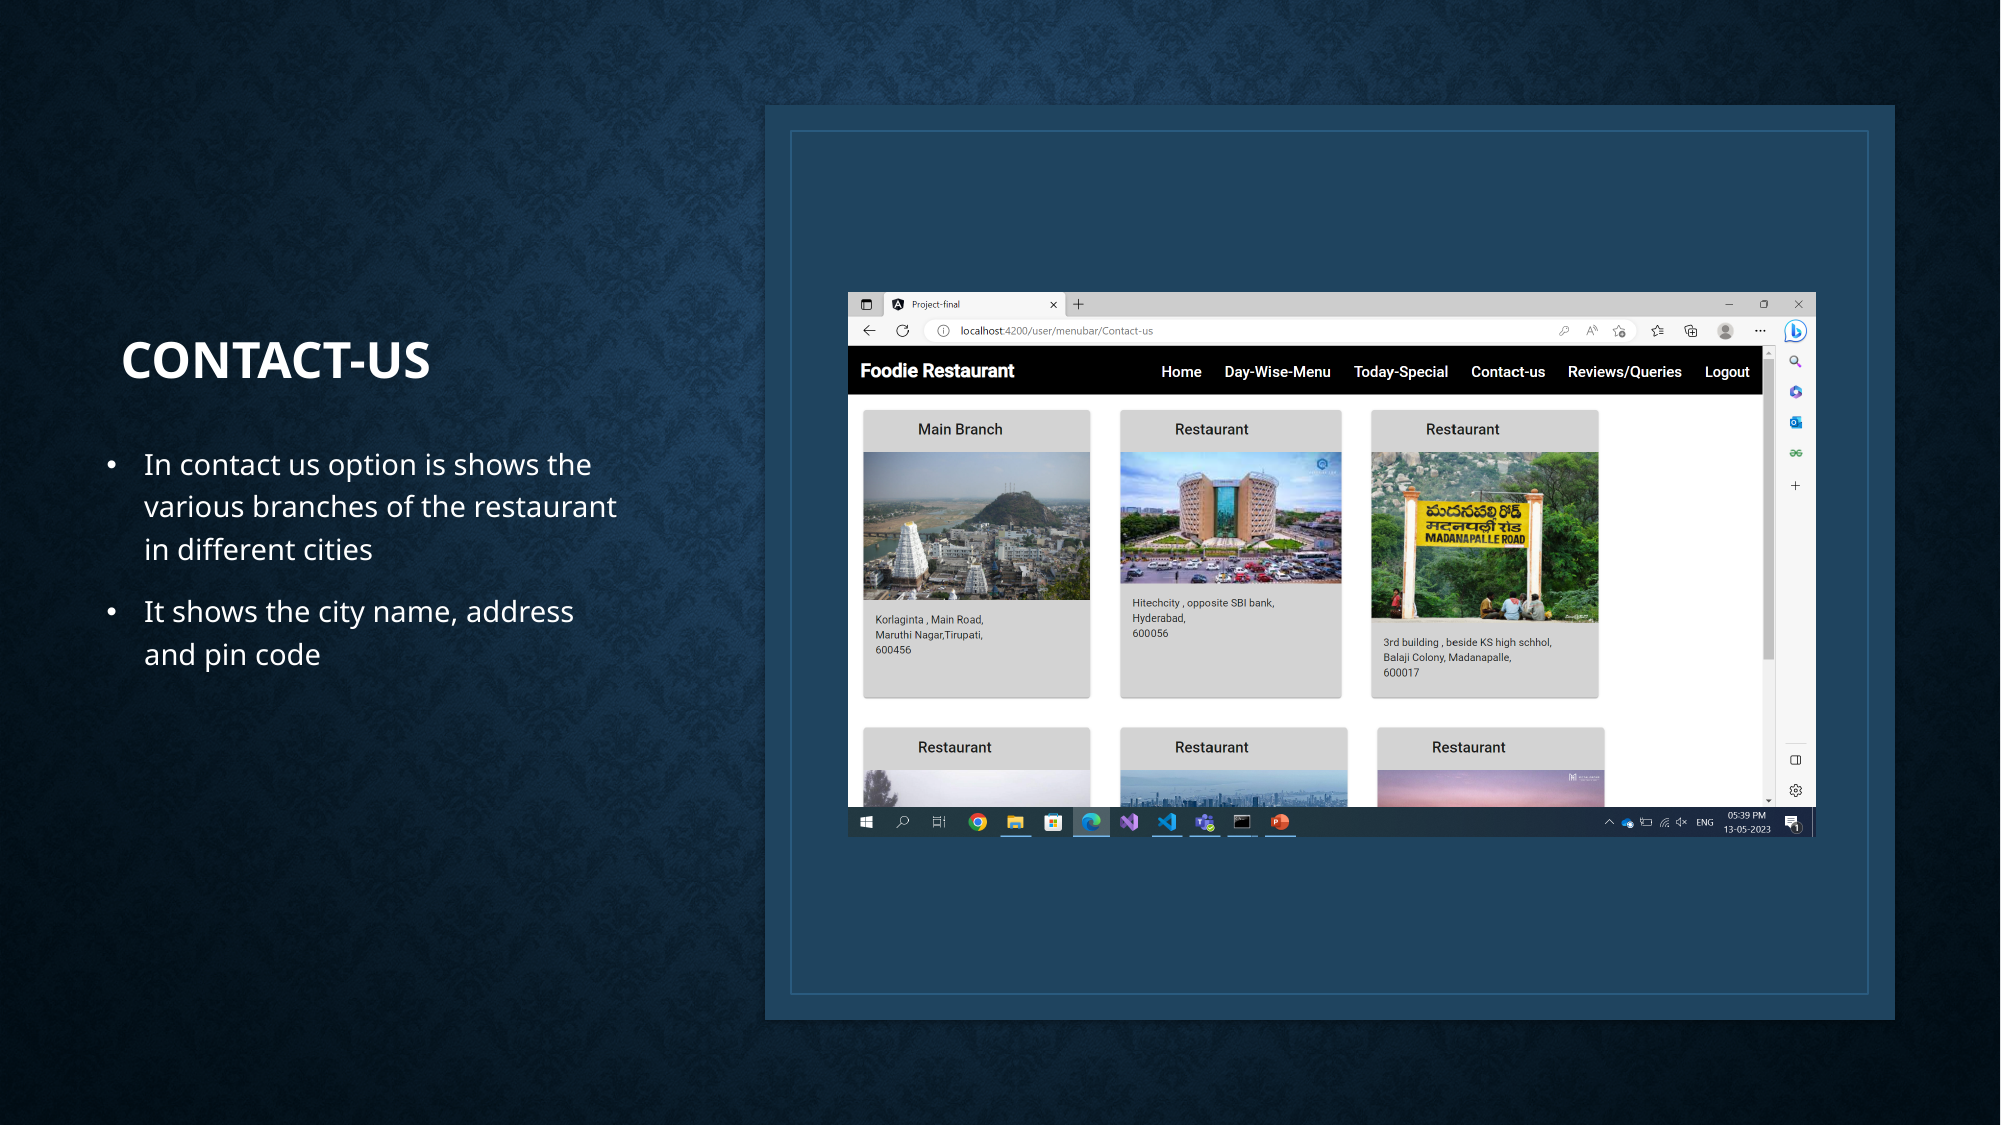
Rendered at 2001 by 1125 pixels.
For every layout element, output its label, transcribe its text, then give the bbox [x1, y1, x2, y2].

list In contact us option is shows the various branches of the restaurant in different cities It shows the city name, address and pin code [82, 432, 634, 1093]
picture [847, 292, 1816, 838]
text_box [779, 119, 1881, 1006]
text_box [790, 130, 1870, 995]
title Contact-us [105, 189, 657, 397]
